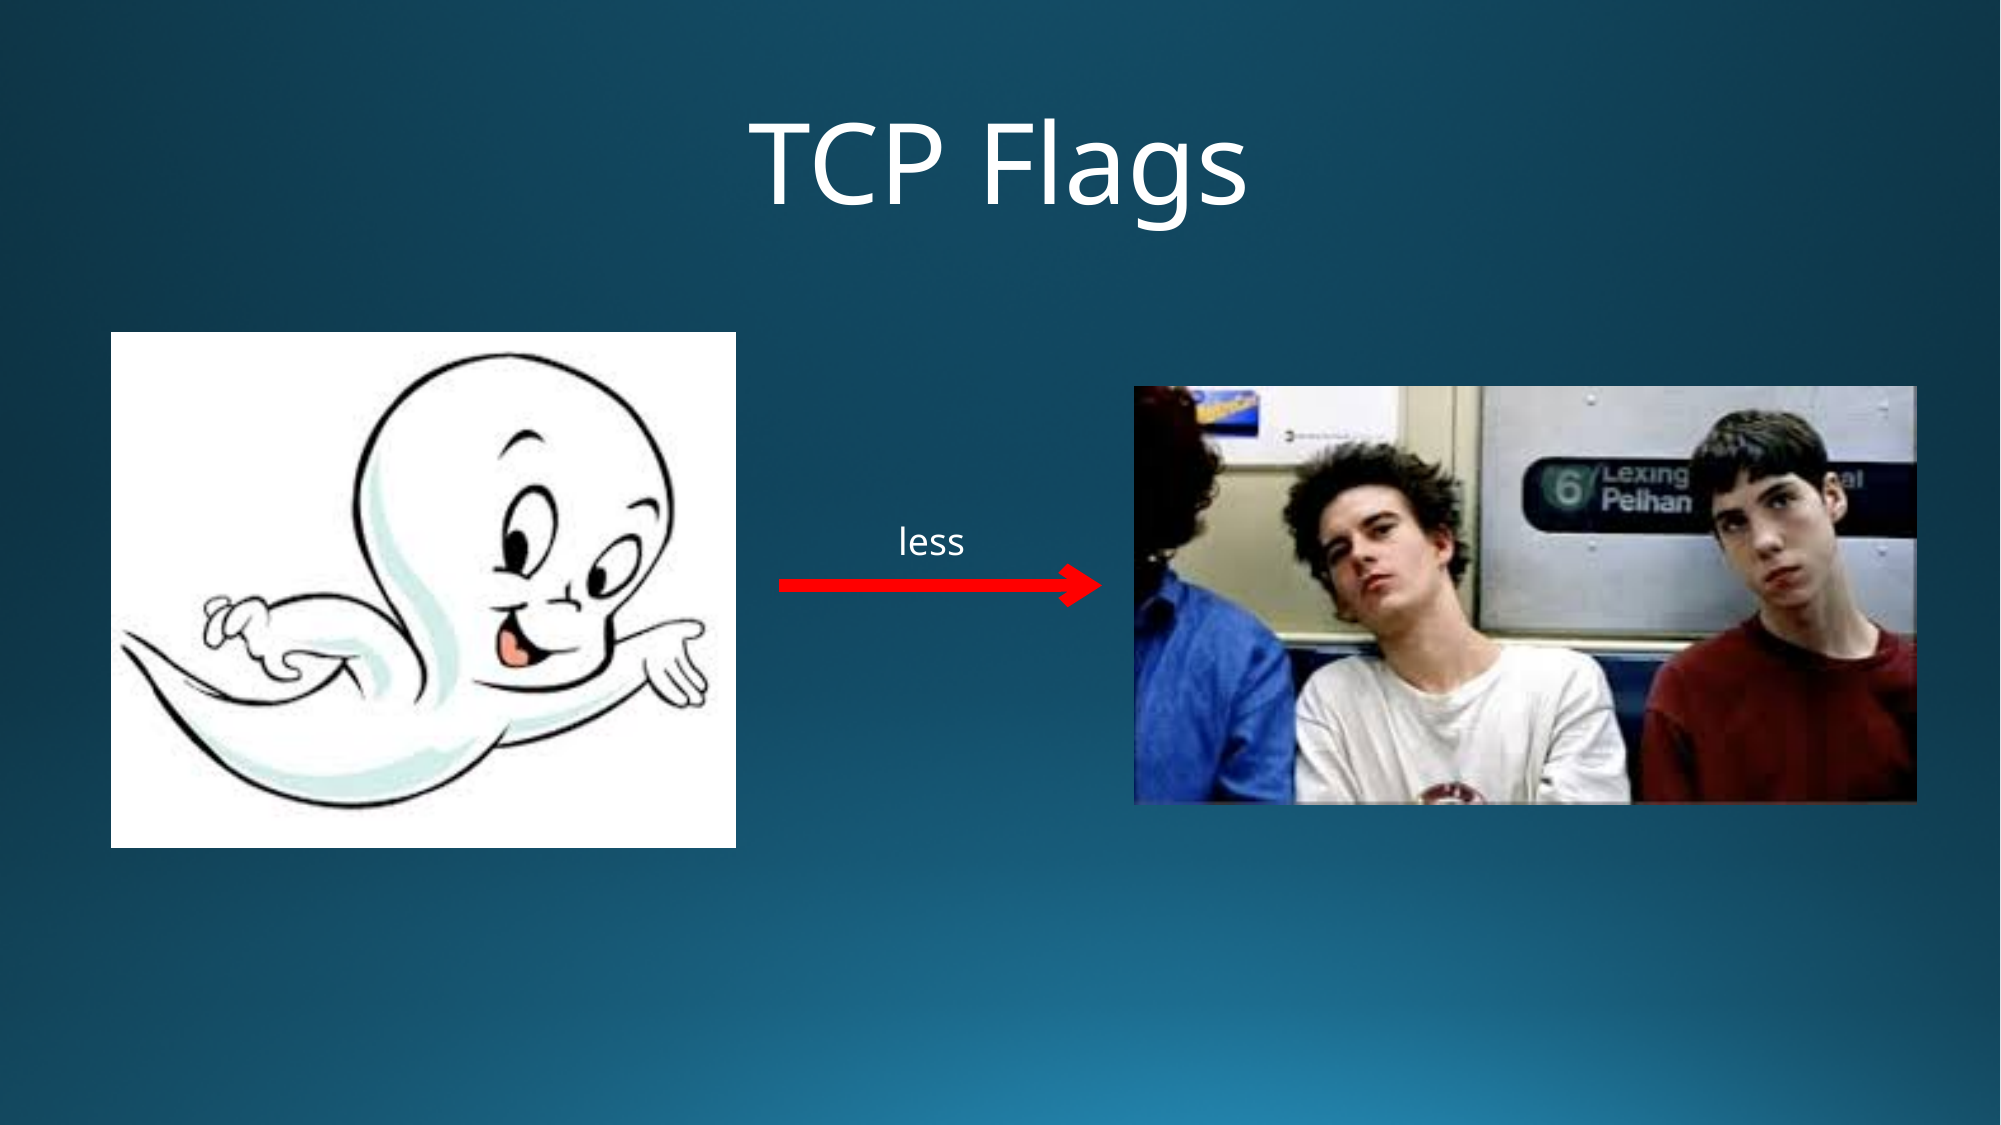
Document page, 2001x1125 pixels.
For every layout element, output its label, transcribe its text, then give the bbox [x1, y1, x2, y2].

picture [0, 0, 2001, 1125]
text_box less [883, 510, 980, 571]
title TCP Flags [137, 59, 1863, 278]
